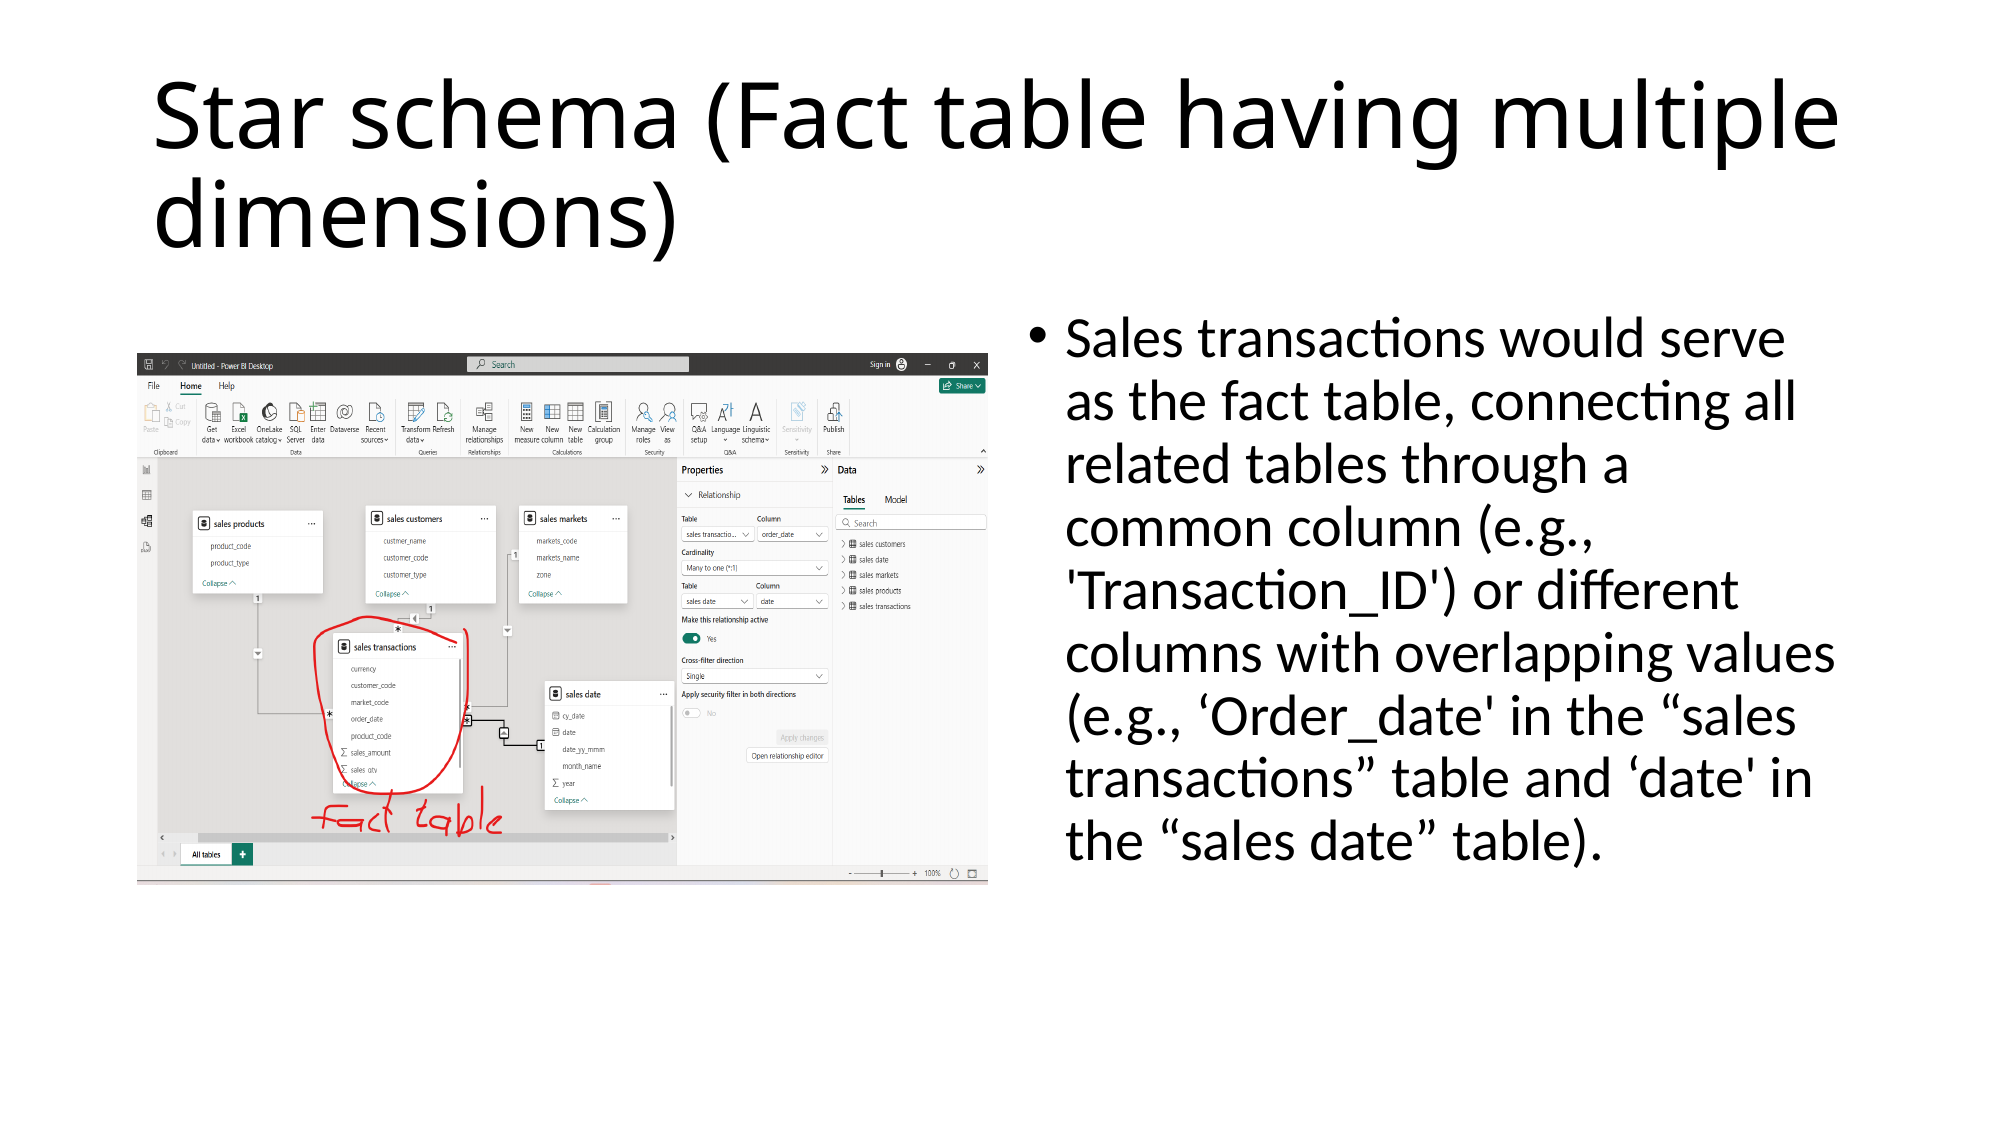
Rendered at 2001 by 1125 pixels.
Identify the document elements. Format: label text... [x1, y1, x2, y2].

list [137, 353, 988, 885]
list Sales transactions would serve as the fact table, connecting all related tables through a common column (e.g., 'Transaction_ID') or different columns with overlapping values (e.g., ‘Order_date' in the “sales transactions” table and ‘date' in the “sales date” table). [1012, 299, 1863, 1014]
title Star schema (Fact table having multiple dimensions) [137, 59, 1863, 278]
